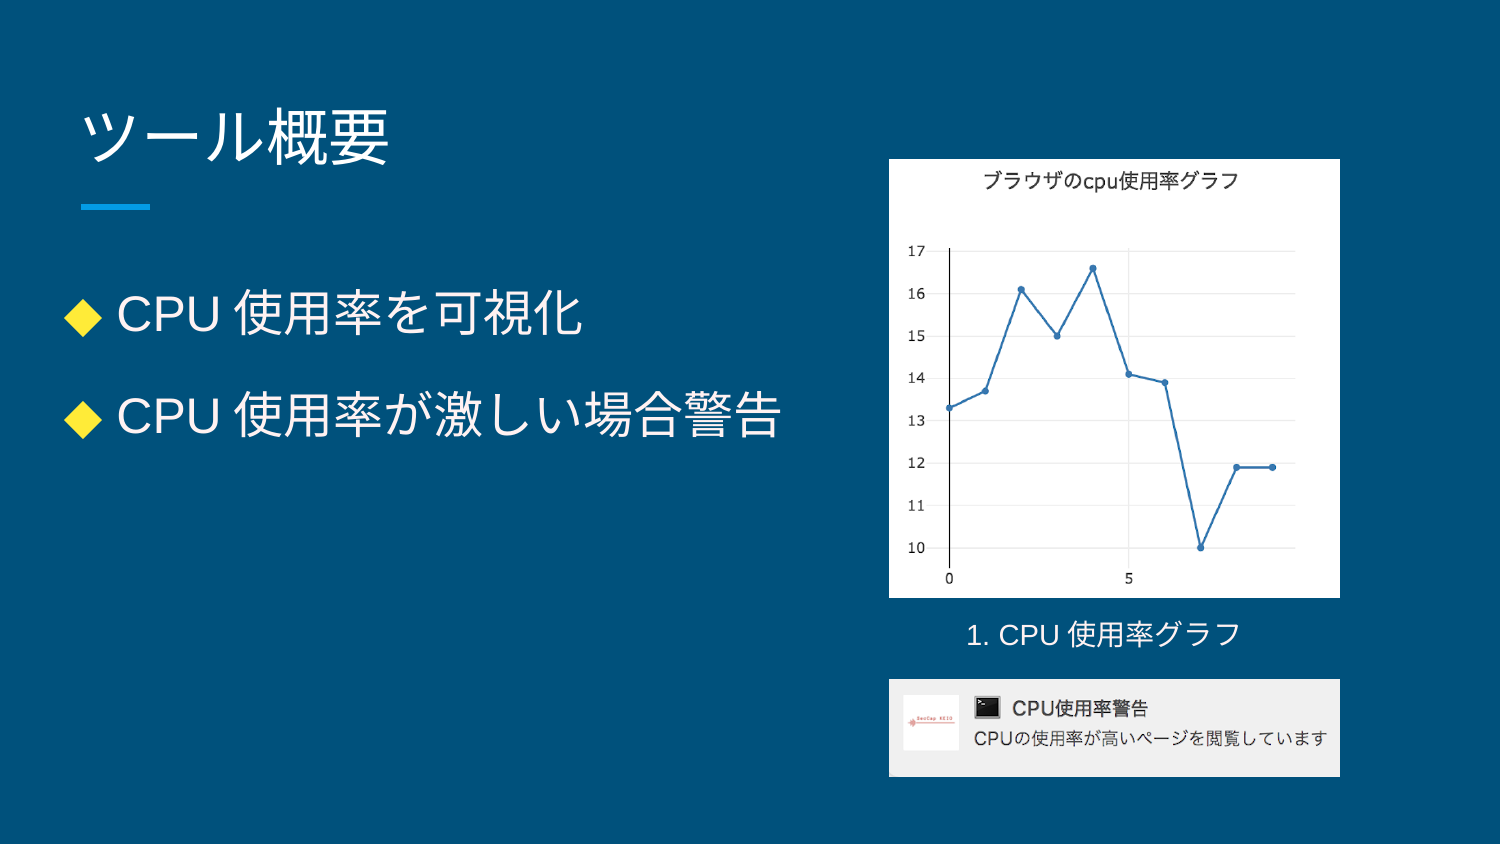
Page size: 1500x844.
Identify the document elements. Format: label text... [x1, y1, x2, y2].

list ◆ CPU使用率を可視化 ◆ CPU使用率が激しい場合警告 [48, 257, 820, 501]
title ツール概要 [63, 75, 1437, 188]
picture [890, 680, 1339, 776]
text_box 1. CPU使用率グラフ [950, 607, 1306, 677]
picture [890, 160, 1339, 597]
